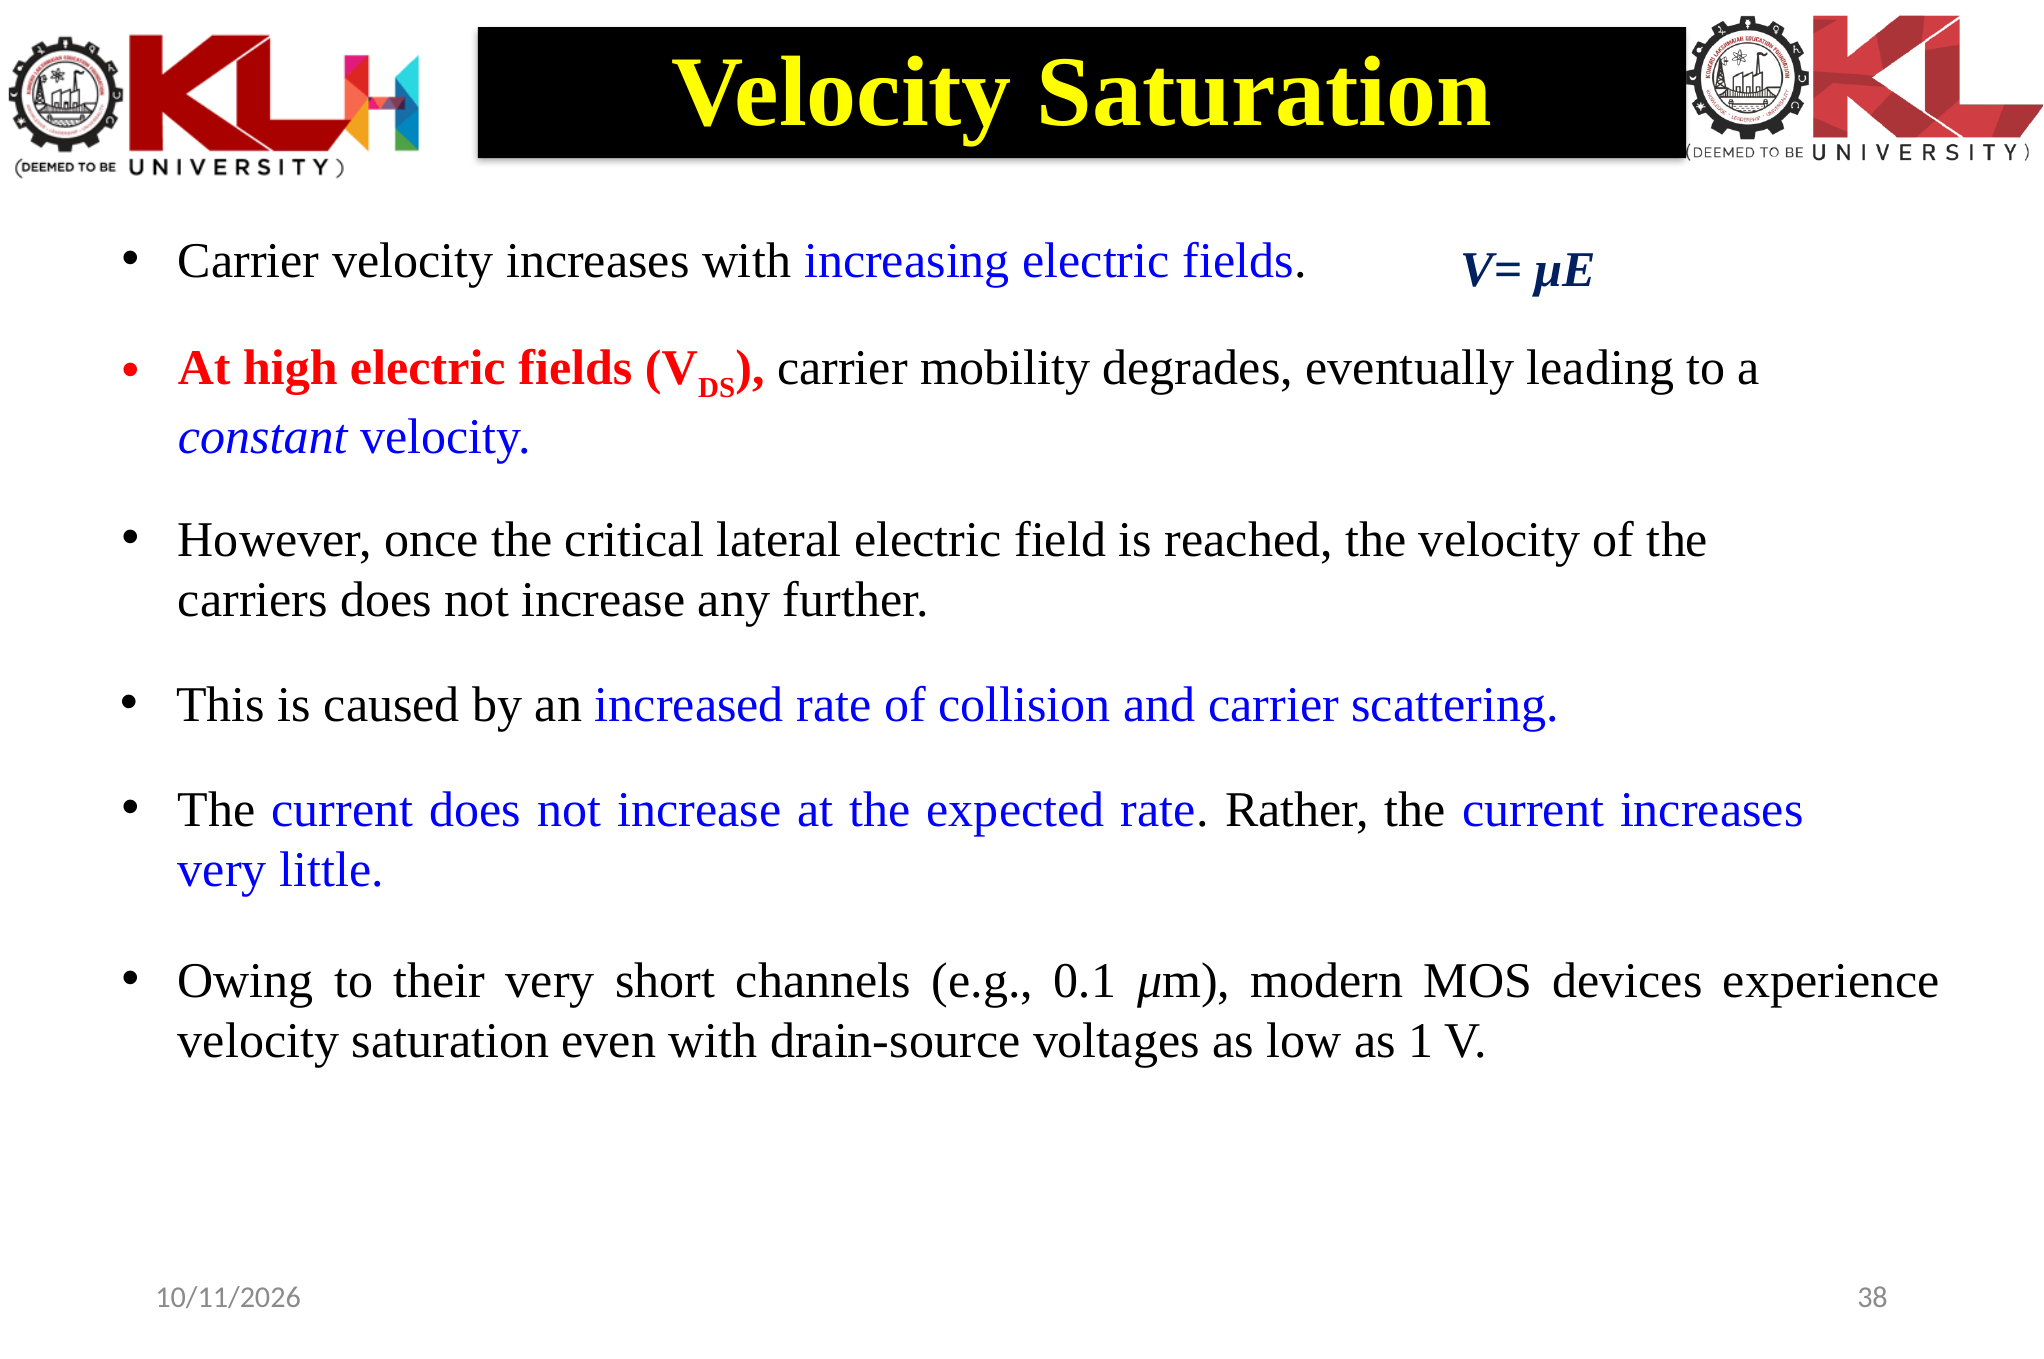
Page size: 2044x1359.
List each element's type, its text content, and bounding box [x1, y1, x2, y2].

title Velocity Saturation [477, 27, 1687, 159]
slide_number 38 [1443, 1258, 1903, 1332]
picture [1686, 15, 2044, 161]
text_box Owing to their very short channels (e.g., 0.1 μm), modern MOS devices experience velocity saturation even with drain-source voltages as low as 1 V. [106, 940, 1956, 1075]
text_box This is caused by an increased rate of collision and carrier scattering. [105, 664, 1709, 739]
text_box The current does not increase at the expected rate. Rather, the current increases very little. [106, 768, 1819, 904]
text_box Carrier velocity increases with increasing electric fields. [106, 219, 1778, 295]
text_box V= μE [1382, 228, 1673, 304]
picture [0, 1, 433, 207]
text_box At high electric fields (VDS), carrier mobility degrades, eventually leading to a constant velocity. [106, 327, 1911, 471]
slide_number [140, 1258, 601, 1332]
text_box However, once the critical lateral electric field is reached, the velocity of the carriers does not increase any further. [106, 499, 1884, 634]
